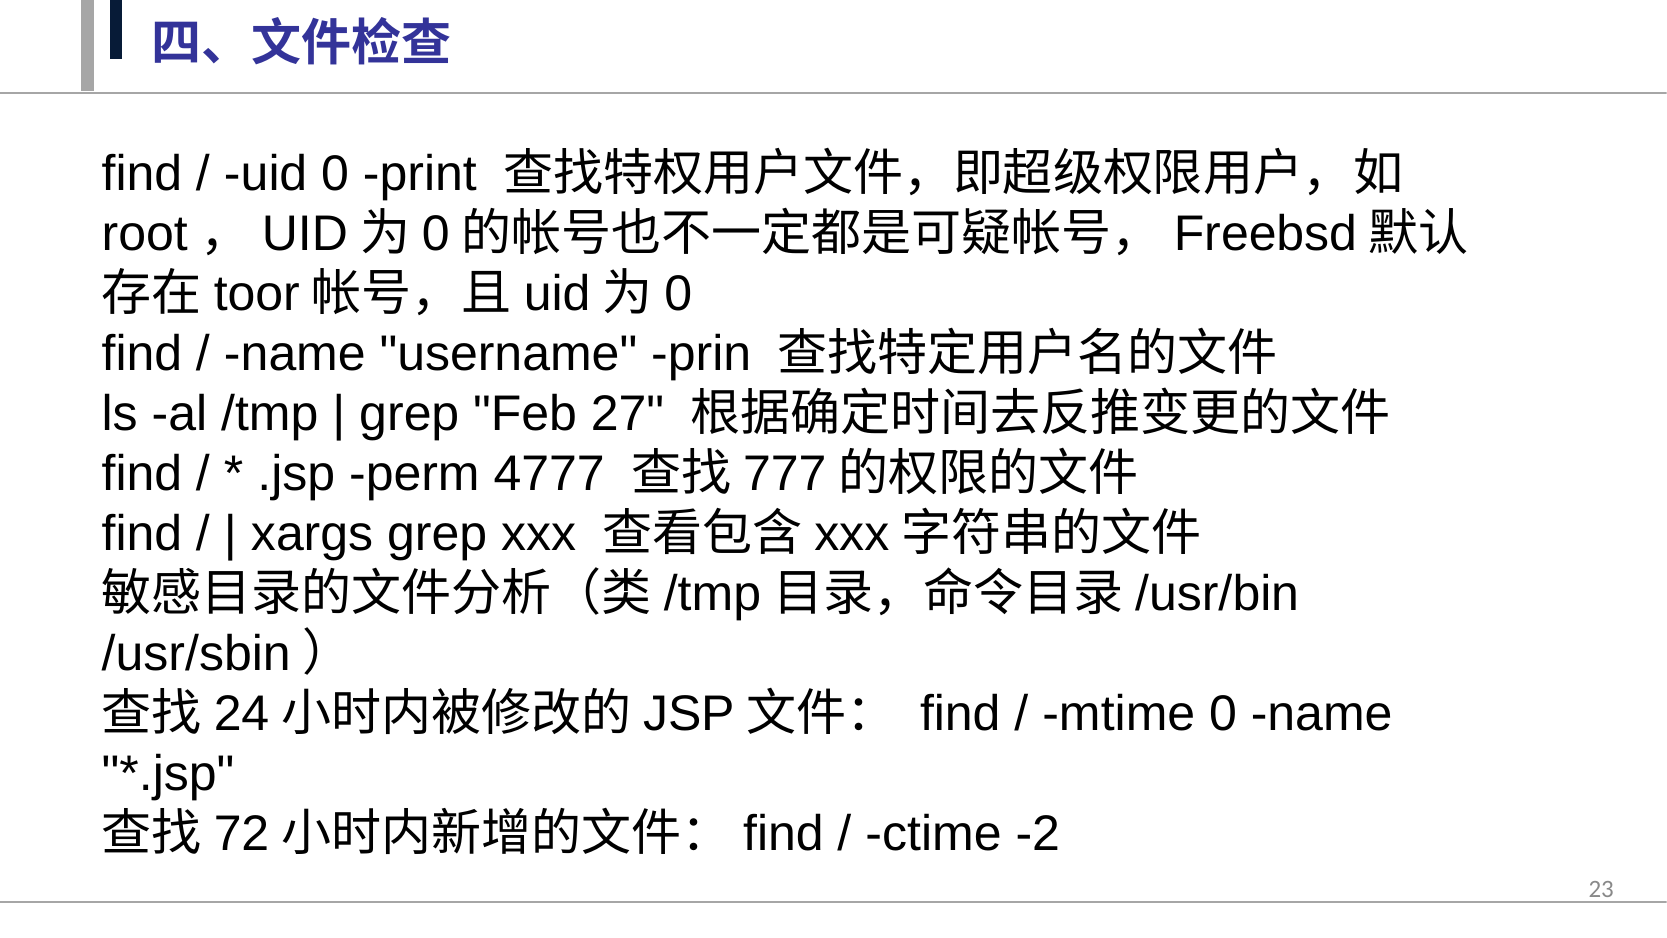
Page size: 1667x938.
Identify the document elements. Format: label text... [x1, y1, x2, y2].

text_box 四、文件检查 [136, 2, 467, 78]
text_box find / -uid 0 -print 查找特权用户文件，即超级权限用户，如root，UID为0的帐号也不一定都是可疑帐号，Freebsd默认存在toor帐号，且uid为0 find / -name "username" -prin 查找特定用户名的文件 ls -al /tmp | grep "Feb 27" 根据确定时间去反推变更的文件 find / * .jsp -perm 4777 查找777的权限的文件 find / | xargs grep xxx 查看包含xxx字符串的文件 敏感目录的文件分析（类/tmp目录，命令目录/usr/bin /usr/sbin） 查找24小时内被修改的JSP文件： find / -mtime 0 -name "*.jsp" 查找72小时内新增的文件：find / -ctime -2 [86, 133, 1507, 929]
slide_number 23 [1507, 862, 1630, 913]
